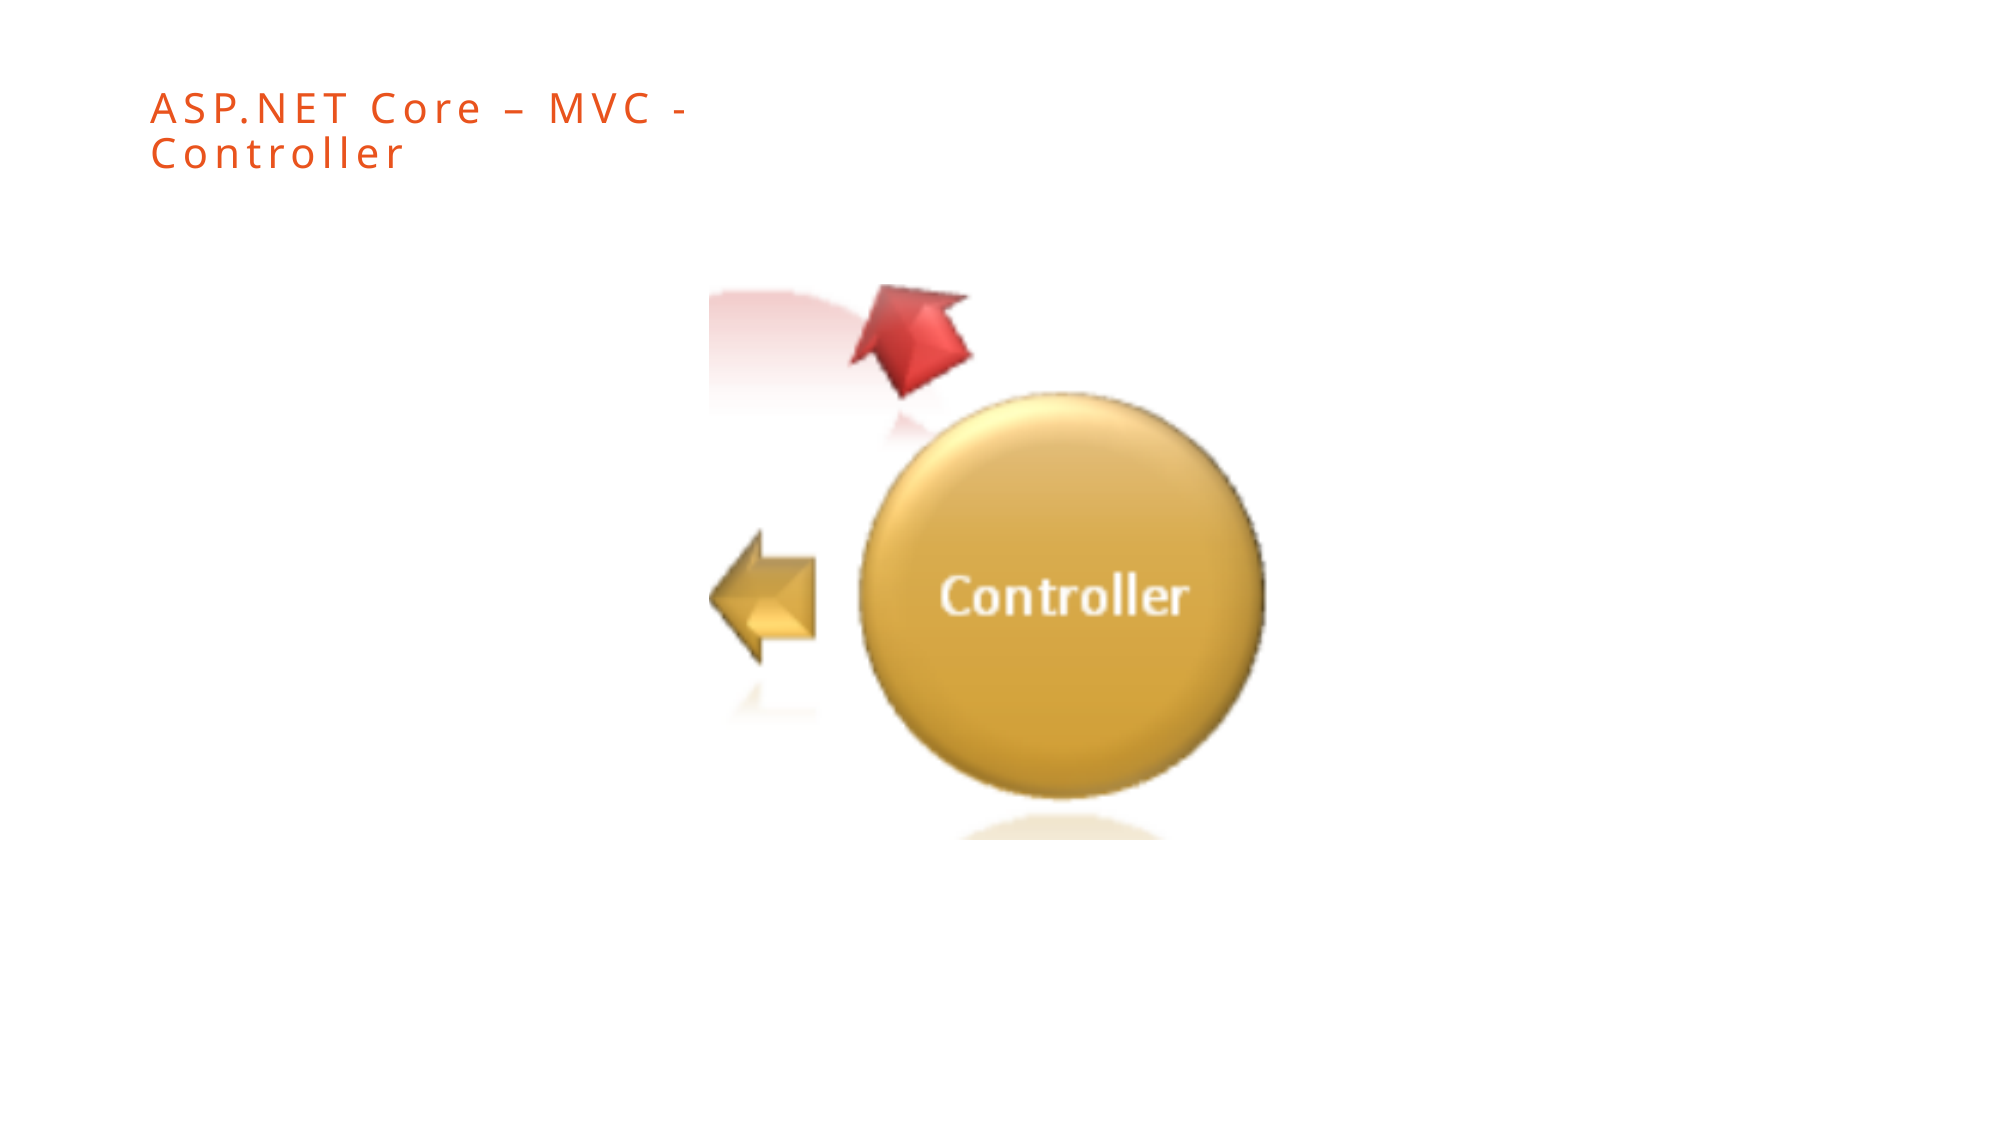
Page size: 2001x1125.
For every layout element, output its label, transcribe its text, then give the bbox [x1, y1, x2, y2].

title ASP.NET Core – MVC - Controller [135, 113, 936, 186]
picture [709, 284, 1291, 841]
